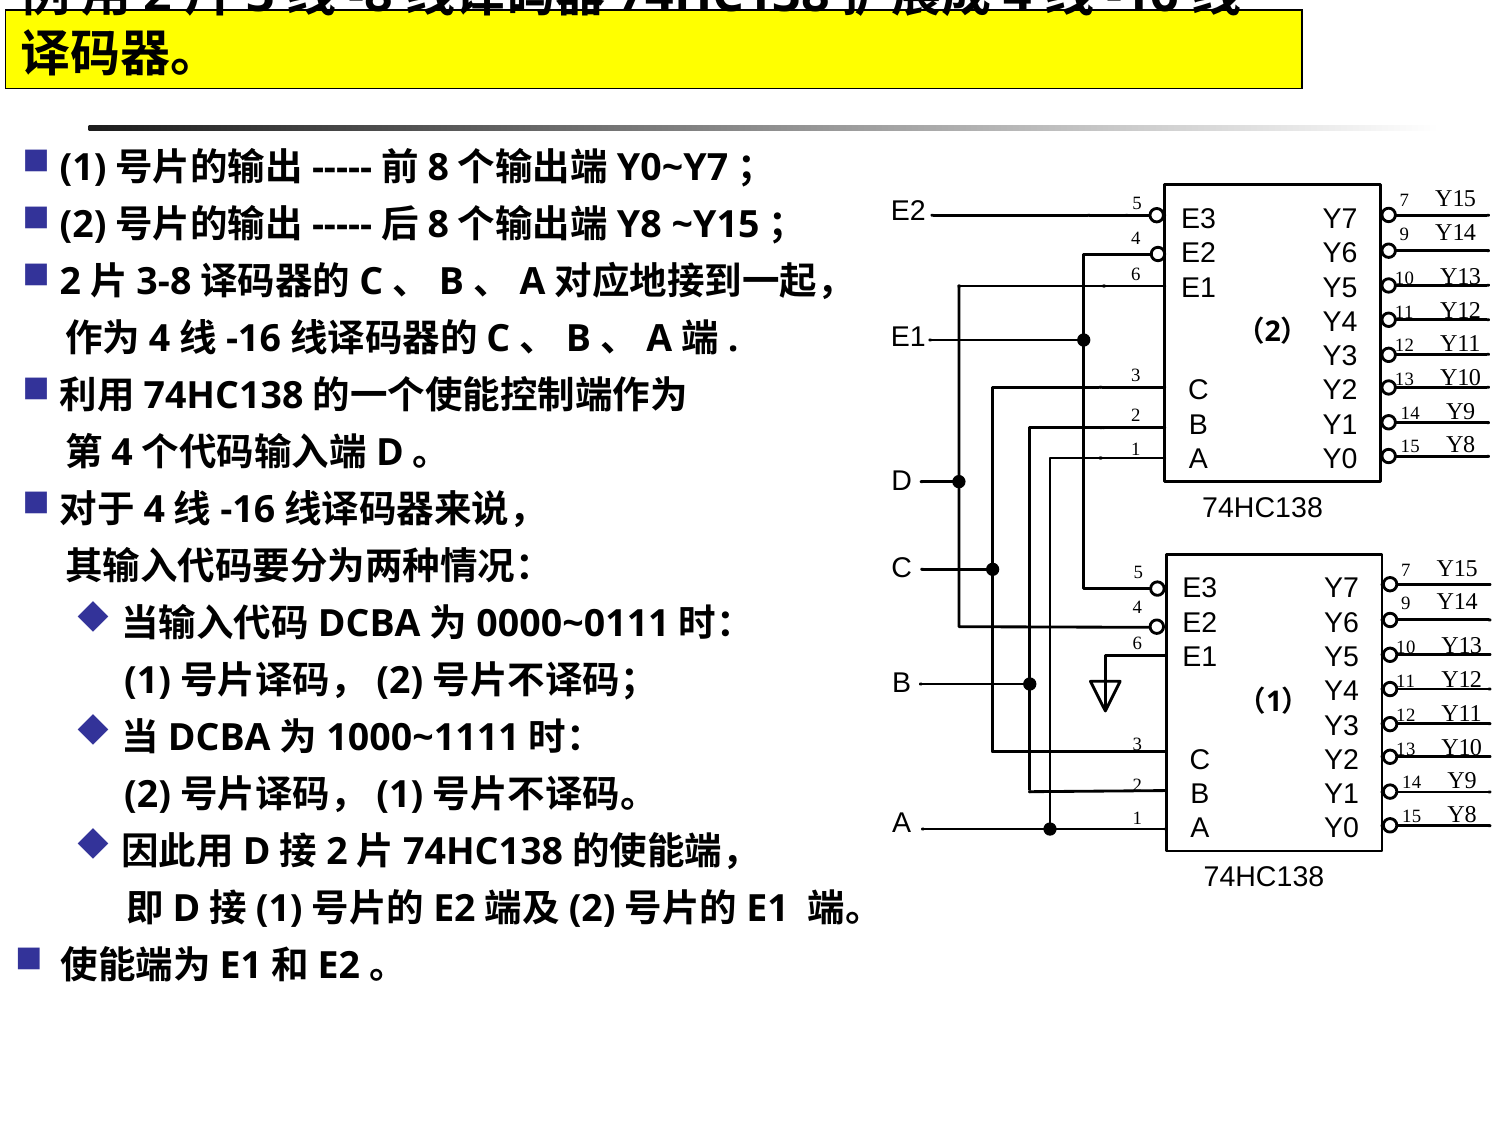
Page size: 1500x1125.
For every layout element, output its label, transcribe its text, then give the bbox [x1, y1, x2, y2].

text_box (1)号片的输出-----前8个输出端Y0~Y7； (2)号片的输出-----后8个输出端Y8 ~Y15； 2片3-8译码器的C、B、A对应地接到一起， 作为4线-16线译码器的C、B、A端. 利用74HC138的一个使能控制端作为 第4个代码输入端D。 对于4线-16线译码器来说， 其输入代码要分为两种情况： 当输入代码DCBA为0000~0111时： (1)号片译码，(2)号片不译码； 当DCBA为1000~1111时： (2)号片译码，(1)号片不译码。 因此用D接2片74HC138的使能端， 即D接(1)号片的E2端及(2)号片的E1 端。 使能端为E1和E2。 [0, 130, 898, 1086]
picture [873, 171, 1497, 909]
text_box 例 用2片3线-8线译码器74HC138扩展成4线-16线译码器。 [5, 9, 1303, 89]
